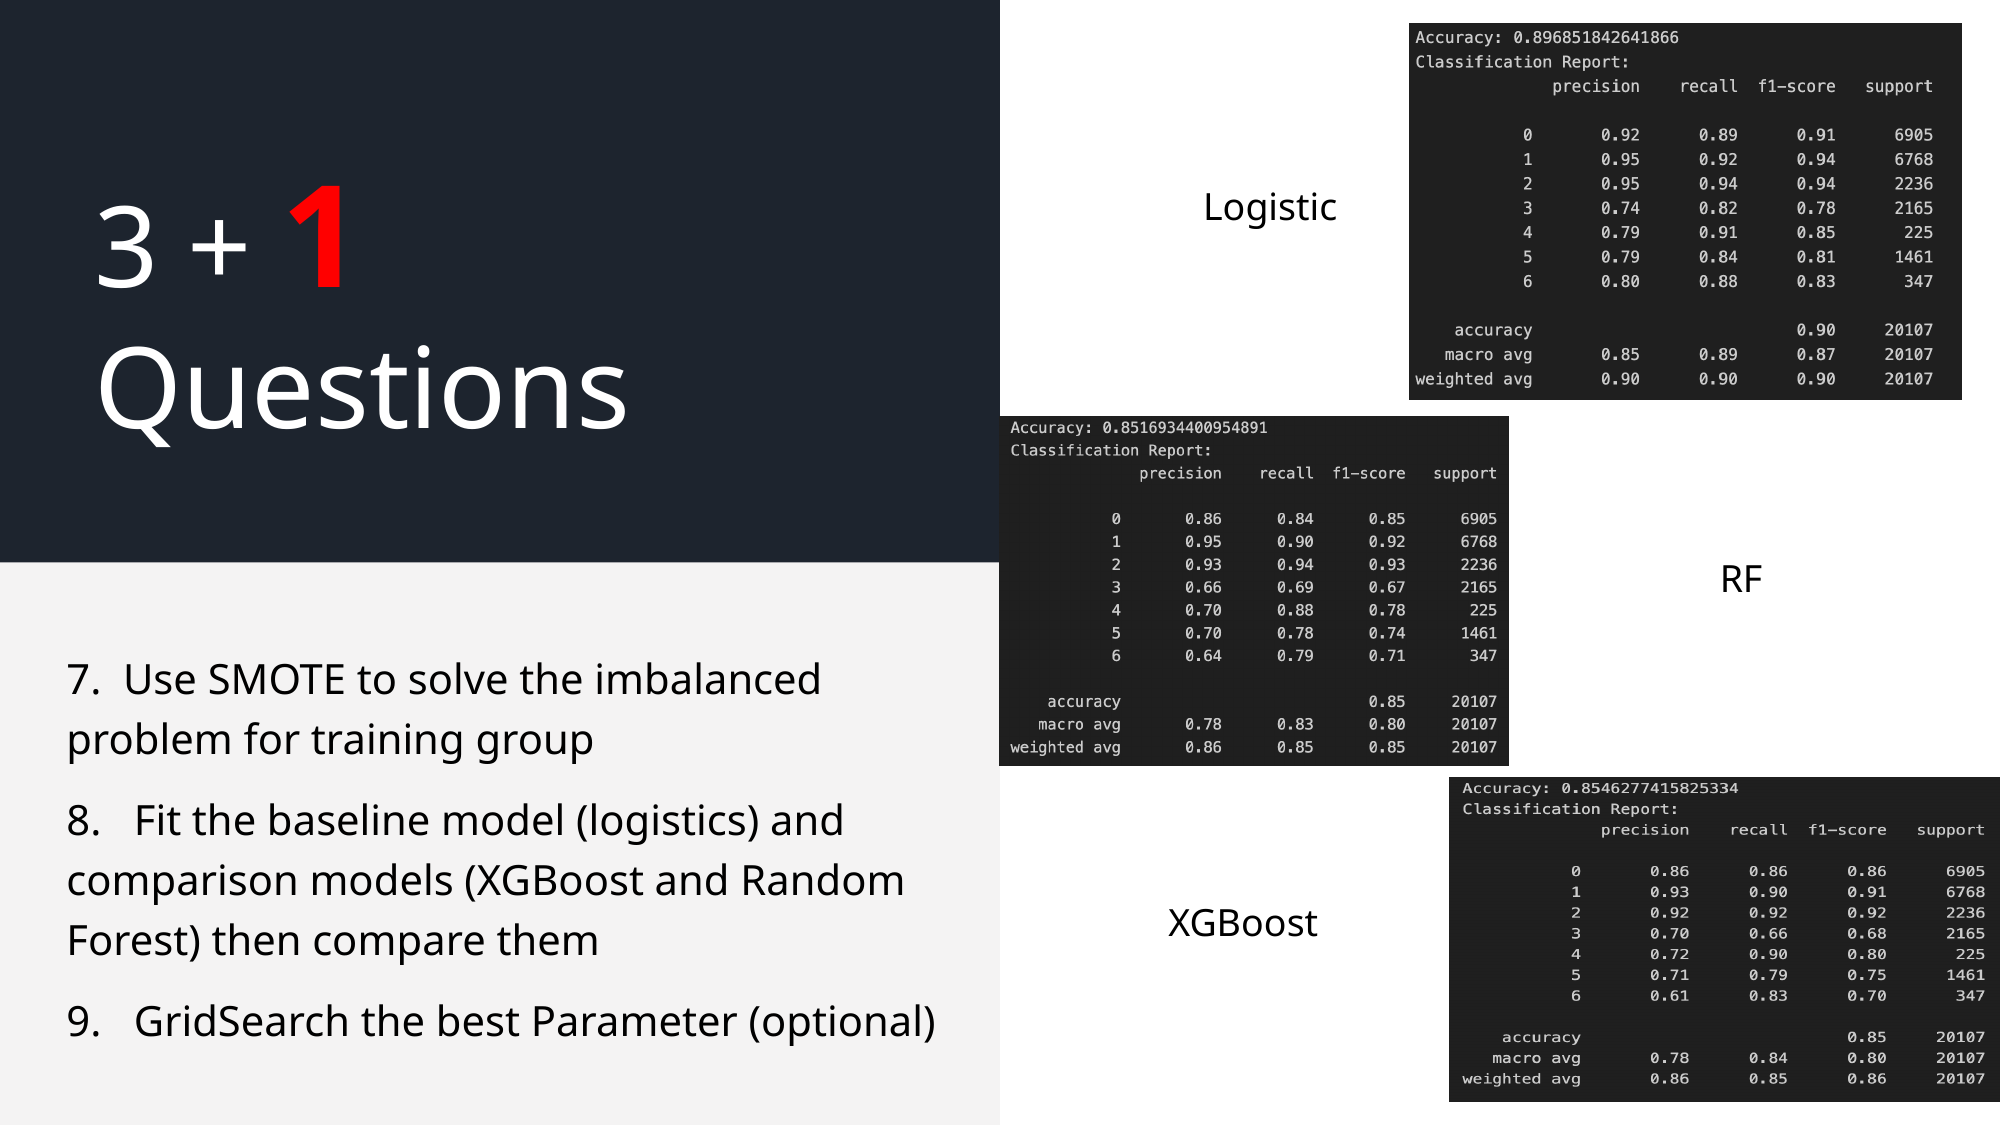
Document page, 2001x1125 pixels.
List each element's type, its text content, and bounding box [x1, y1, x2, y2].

picture [1408, 23, 1962, 400]
picture [999, 416, 1509, 766]
text_box [1000, 0, 2000, 1125]
text_box [0, 0, 1001, 561]
text_box XGBoost [1153, 891, 1334, 951]
title 3 + 1 Questions [79, 59, 904, 459]
picture [1449, 777, 2000, 1102]
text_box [0, 561, 1000, 1125]
text_box Logistic [1188, 176, 1353, 236]
text_box RF [1705, 547, 1778, 608]
